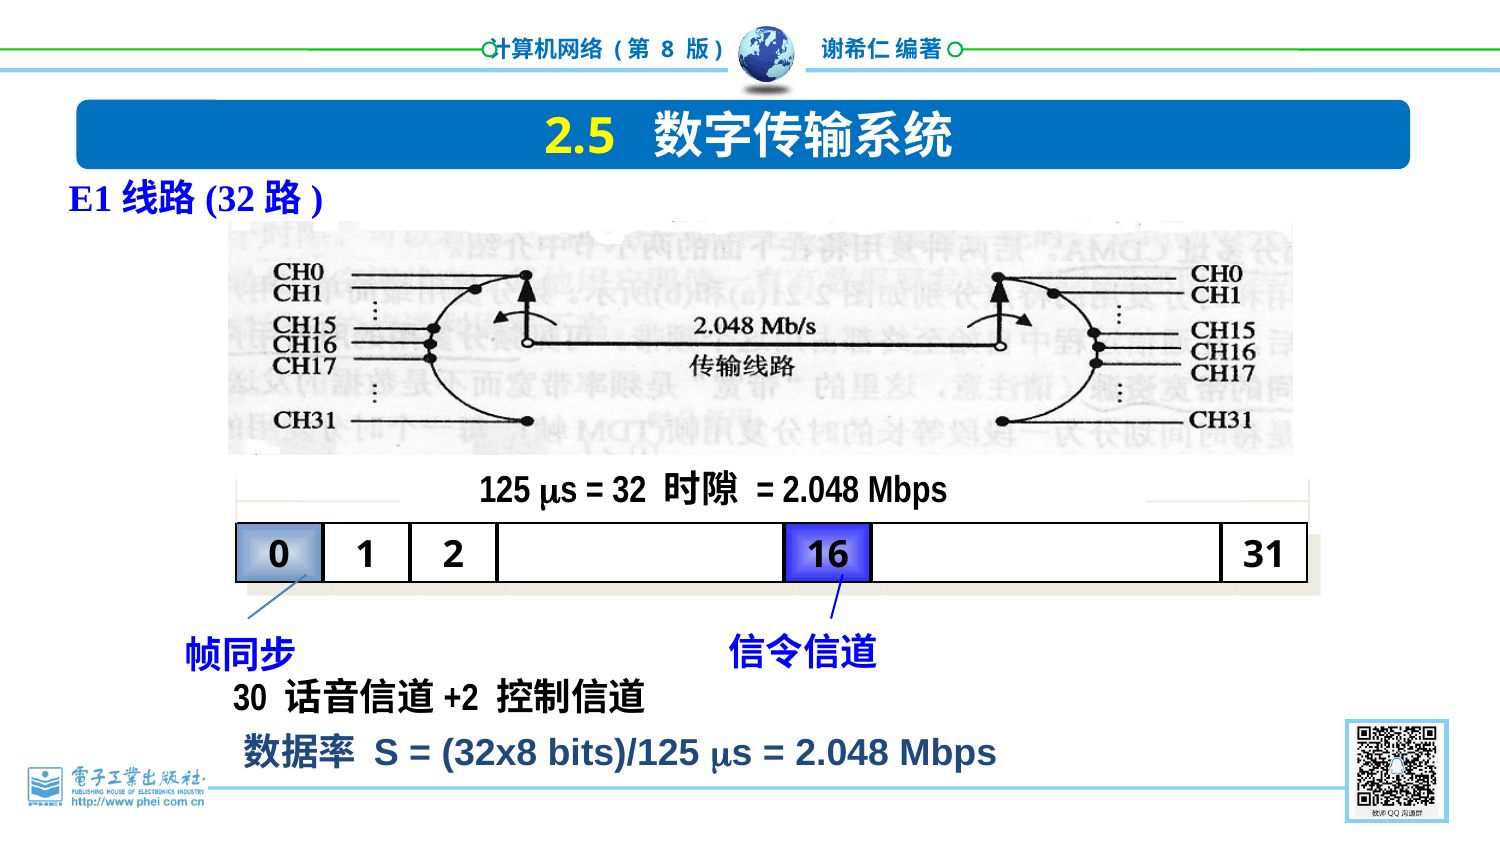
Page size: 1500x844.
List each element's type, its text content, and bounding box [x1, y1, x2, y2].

picture [227, 221, 1294, 456]
text_box 信令信道 [713, 627, 913, 681]
list 2.5 数字传输系统 [204, 106, 1293, 161]
text_box 数据率 S = (32x8 bits)/125 ms = 2.048 Mbps [228, 729, 1013, 781]
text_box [236, 457, 1310, 619]
text_box 30 话音信道+2 控制信道 [218, 674, 661, 726]
text_box E1线路(32路) [53, 171, 338, 227]
picture [736, 24, 796, 99]
picture [1355, 724, 1438, 817]
text_box 帧同步 [170, 623, 326, 684]
picture [23, 764, 208, 809]
